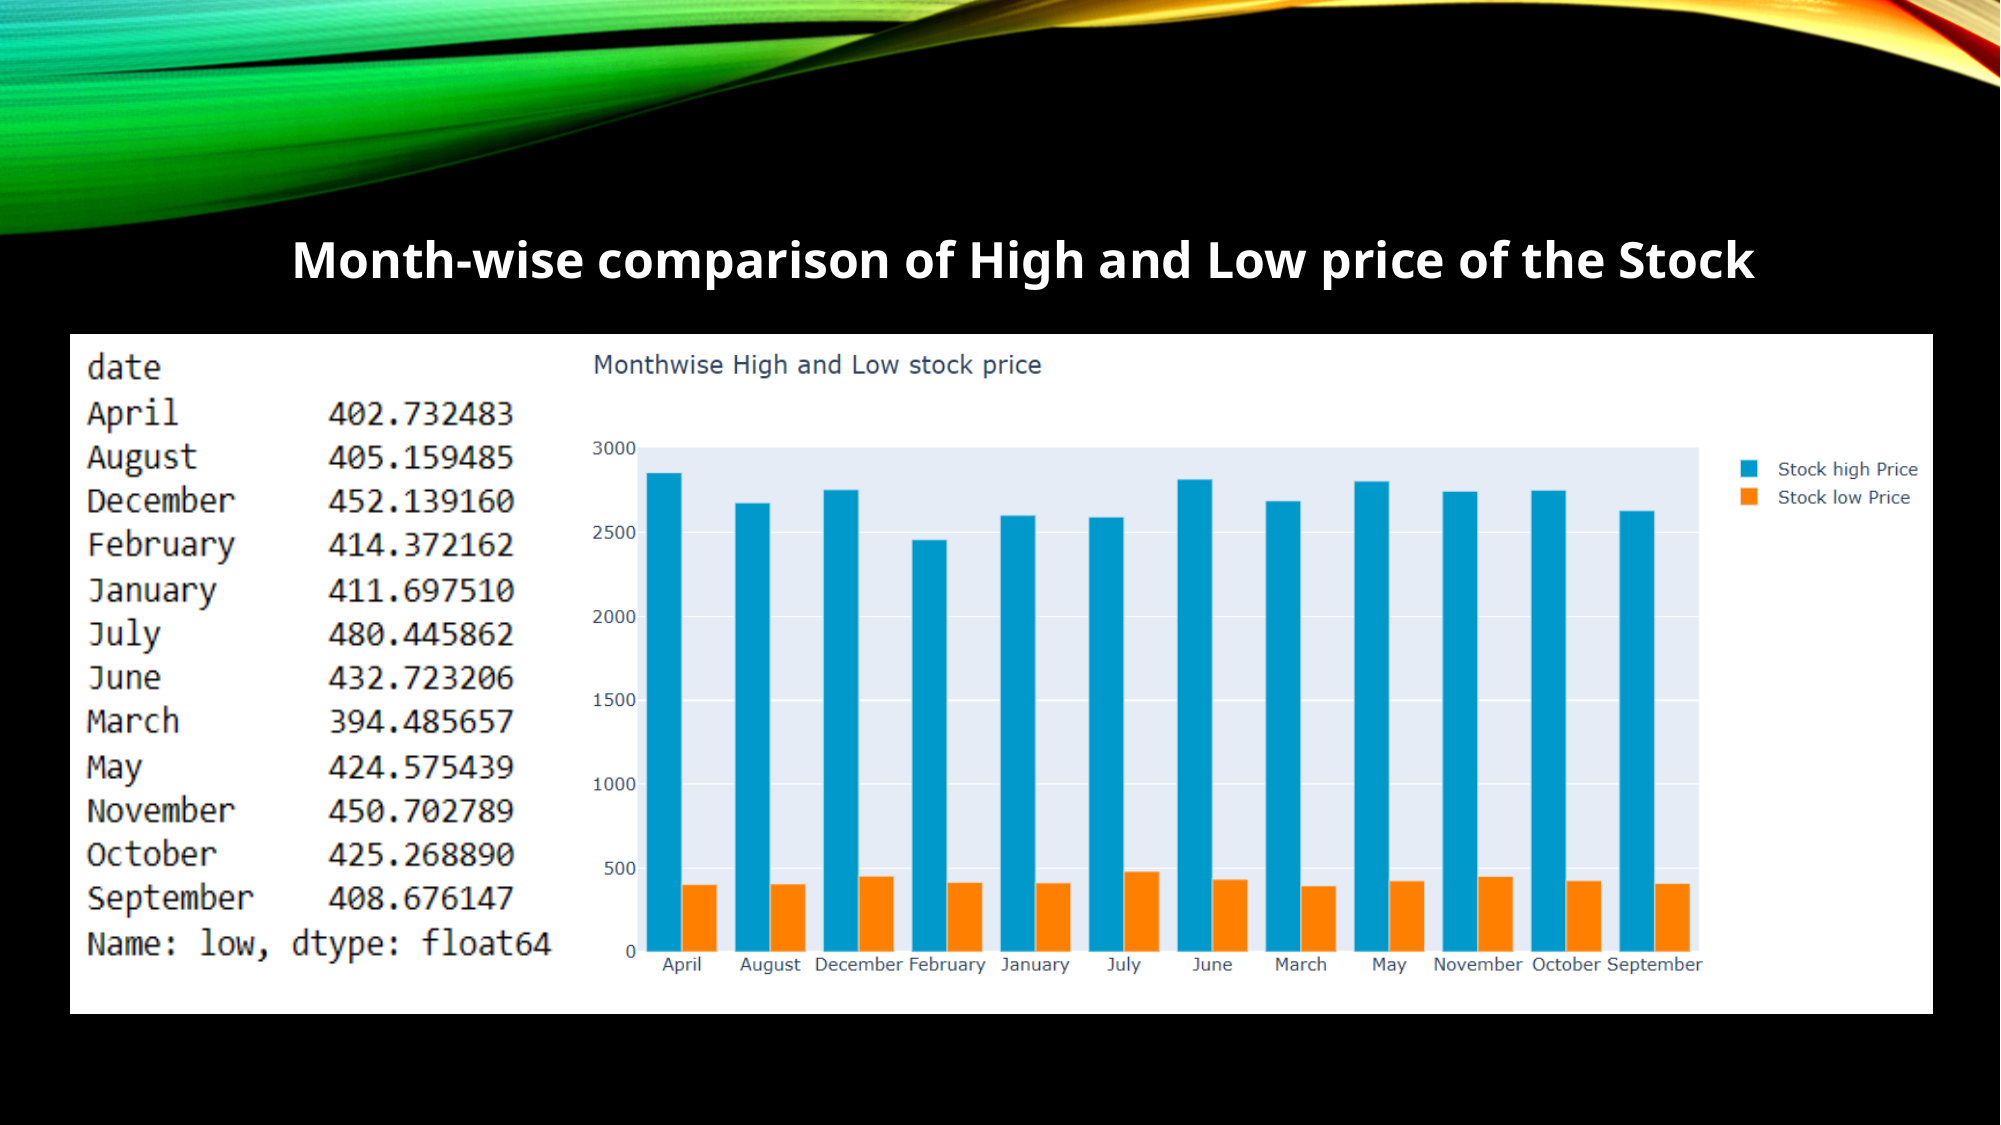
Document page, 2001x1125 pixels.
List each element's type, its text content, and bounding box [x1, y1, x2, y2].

picture [0, 0, 2000, 237]
picture [70, 334, 1933, 1014]
text_box Month-wise comparison of High and Low price of the Stock [276, 220, 1784, 296]
